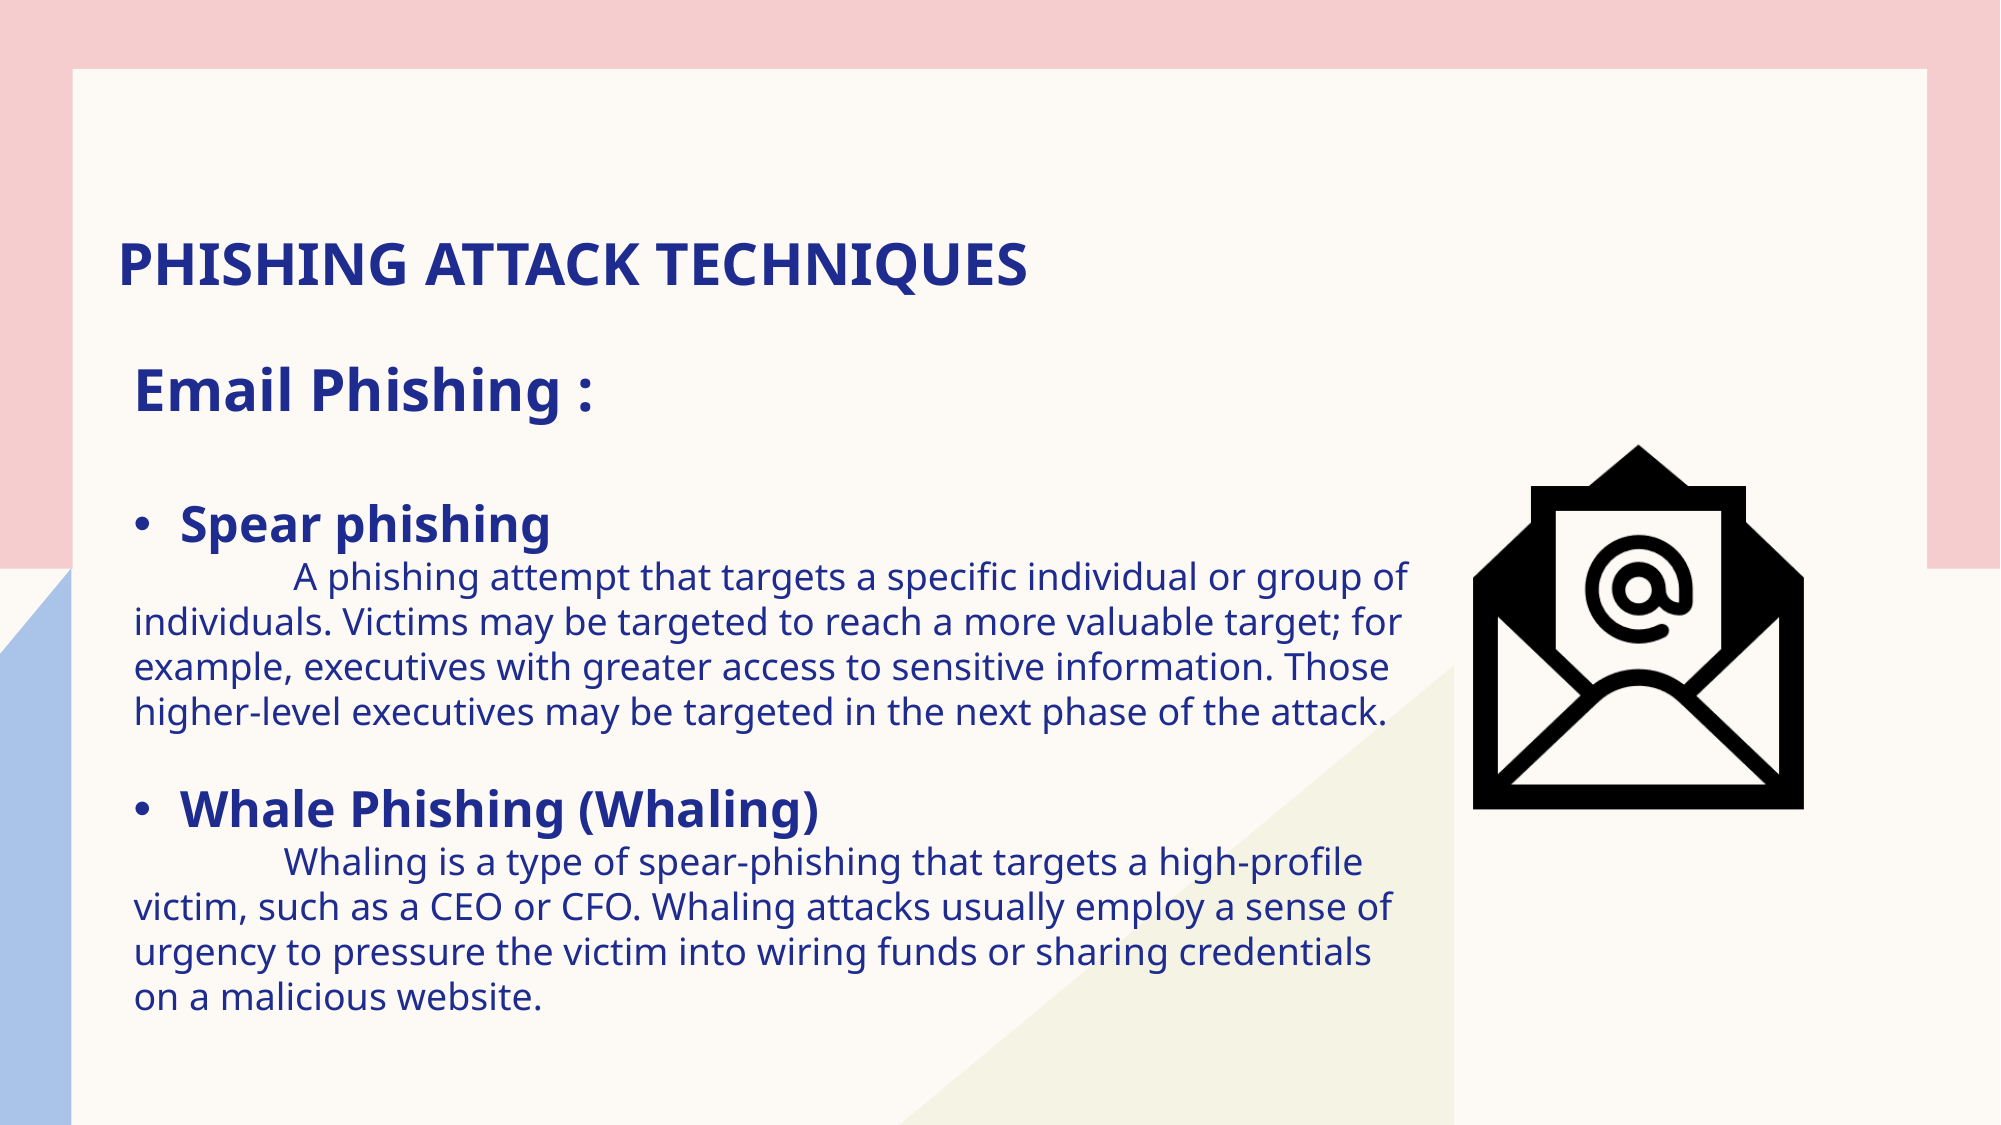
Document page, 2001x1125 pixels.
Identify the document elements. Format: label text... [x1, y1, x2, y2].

picture [1440, 428, 1837, 826]
title Phishing Attack Techniques [102, 0, 1291, 298]
list Email Phishing : Spear phishing A phishing attempt that targets a specific individual or group of individuals. Victims may be targeted to reach a more valuable target; for example, executives with greater access to sensitive information. Those higher-level executives may be targeted in the next phase of the attack. Whale Phishing (Whaling) Whaling is a type of spear-phishing that targets a high-profile victim, such as a CEO or CFO. Whaling attacks usually employ a sense of urgency to pressure the victim into wiring funds or sharing credentials on a malicious website. [118, 353, 1441, 1125]
